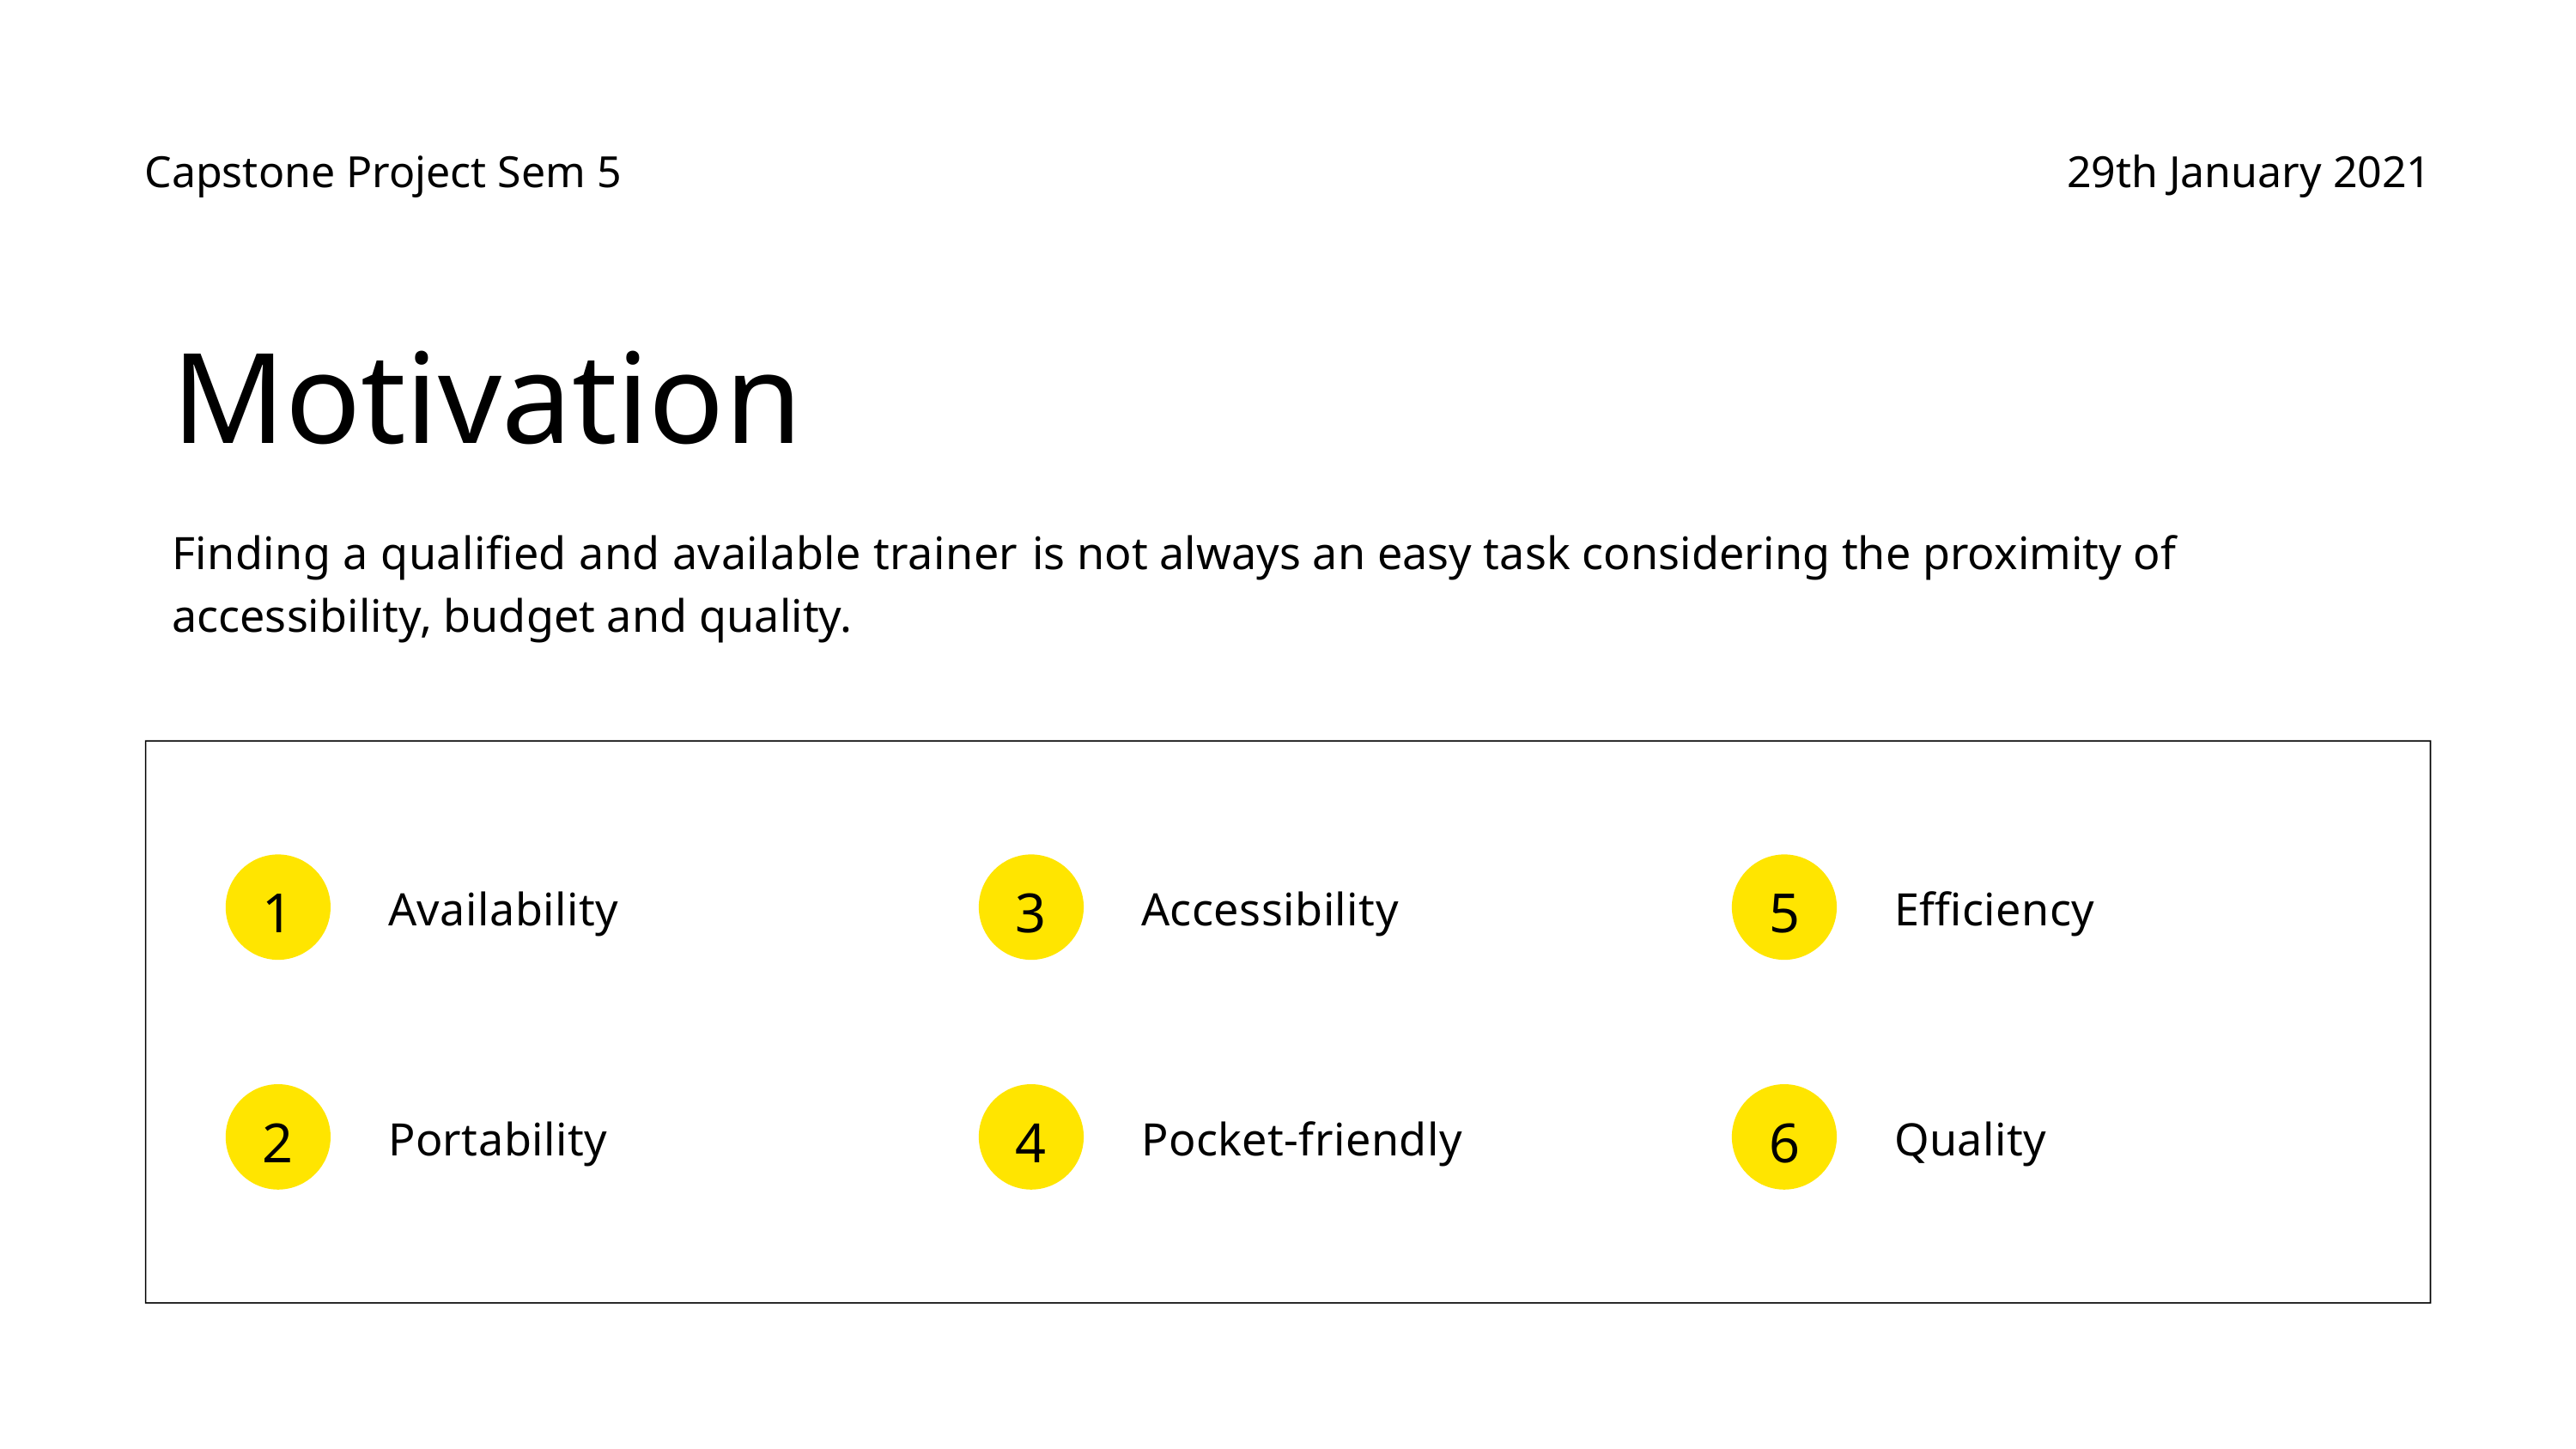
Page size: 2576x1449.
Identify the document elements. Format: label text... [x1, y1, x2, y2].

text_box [225, 854, 331, 961]
text_box 29th January 2021 [1877, 144, 2432, 197]
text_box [171, 330, 2255, 640]
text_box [978, 854, 1084, 961]
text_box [1731, 1083, 1838, 1190]
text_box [144, 740, 2432, 1304]
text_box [1731, 854, 1838, 961]
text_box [225, 1083, 331, 1190]
text_box Capstone Project Sem 5 [144, 144, 699, 197]
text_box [978, 1083, 1084, 1190]
